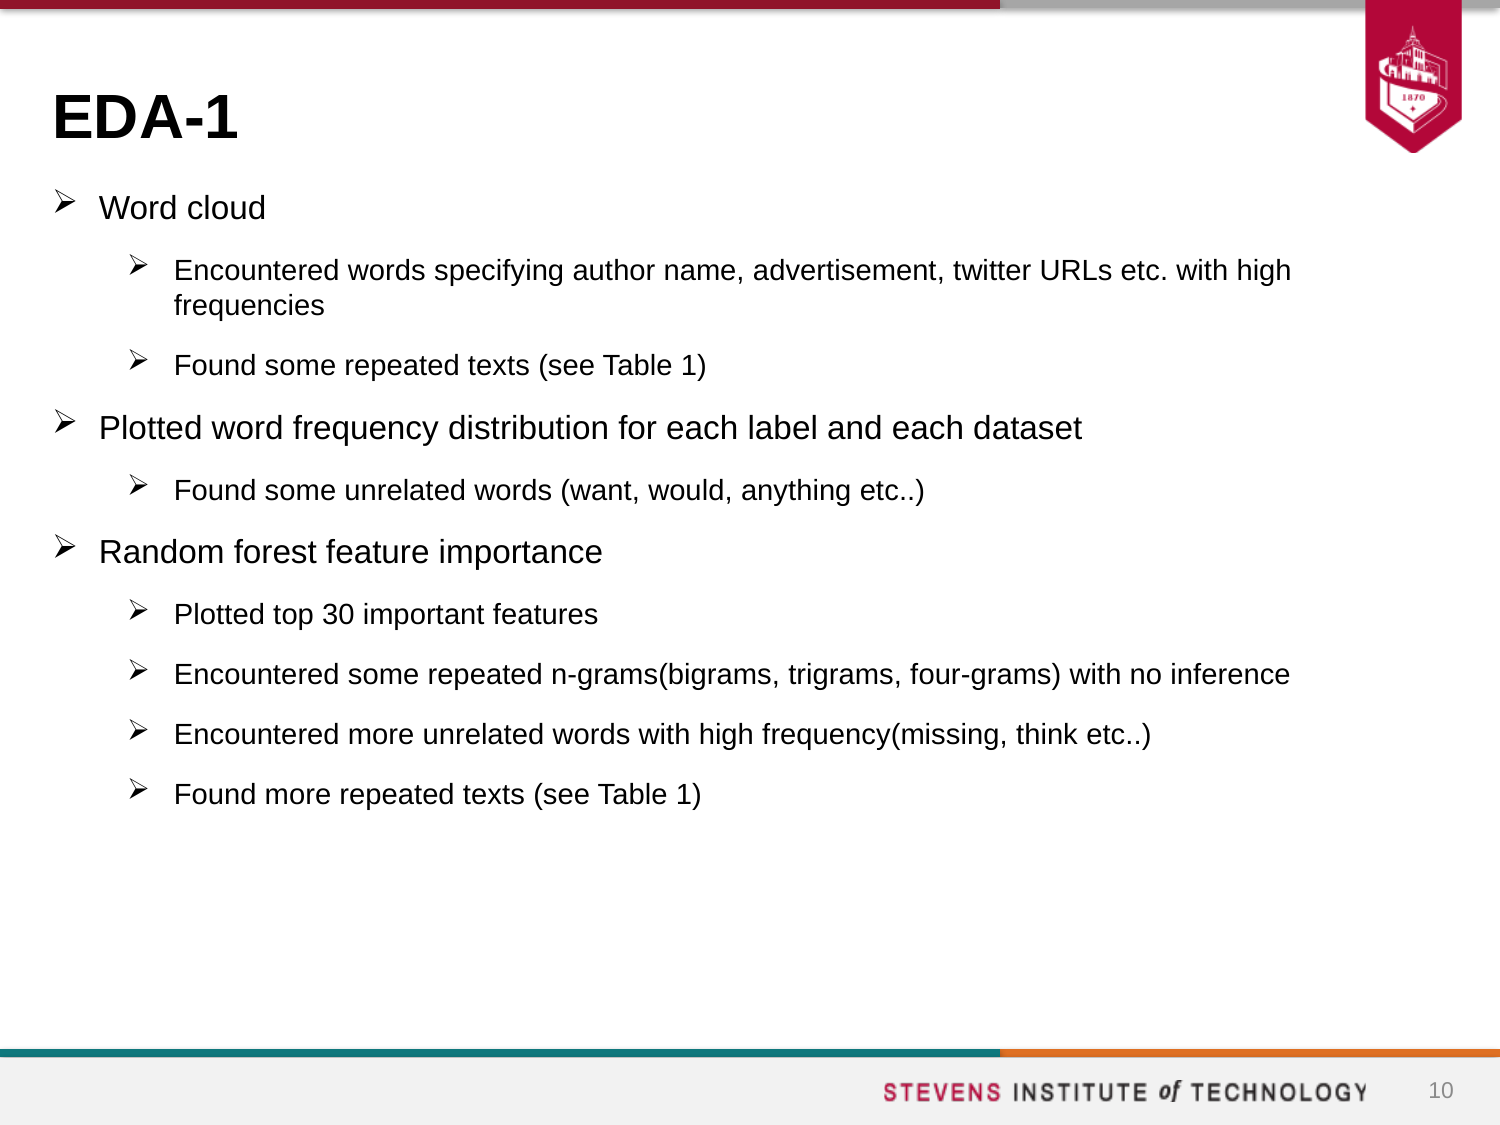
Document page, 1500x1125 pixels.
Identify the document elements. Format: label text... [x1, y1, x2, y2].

title EDA-1 [37, 68, 1236, 157]
slide_number 10 [1401, 1059, 1481, 1120]
list Word cloud Encountered words specifying author name, advertisement, twitter URLs etc. with high frequencies Found some repeated texts (see Table 1) Plotted word frequency distribution for each label and each dataset Found some unrelated words (want, would, anything etc..) Random forest feature importance Plotted top 30 important features Encountered some repeated n-grams(bigrams, trigrams, four-grams) with no inference Encountered more unrelated words with high frequency(missing, think etc..) Found more repeated texts (see Table 1) [37, 178, 1463, 1000]
